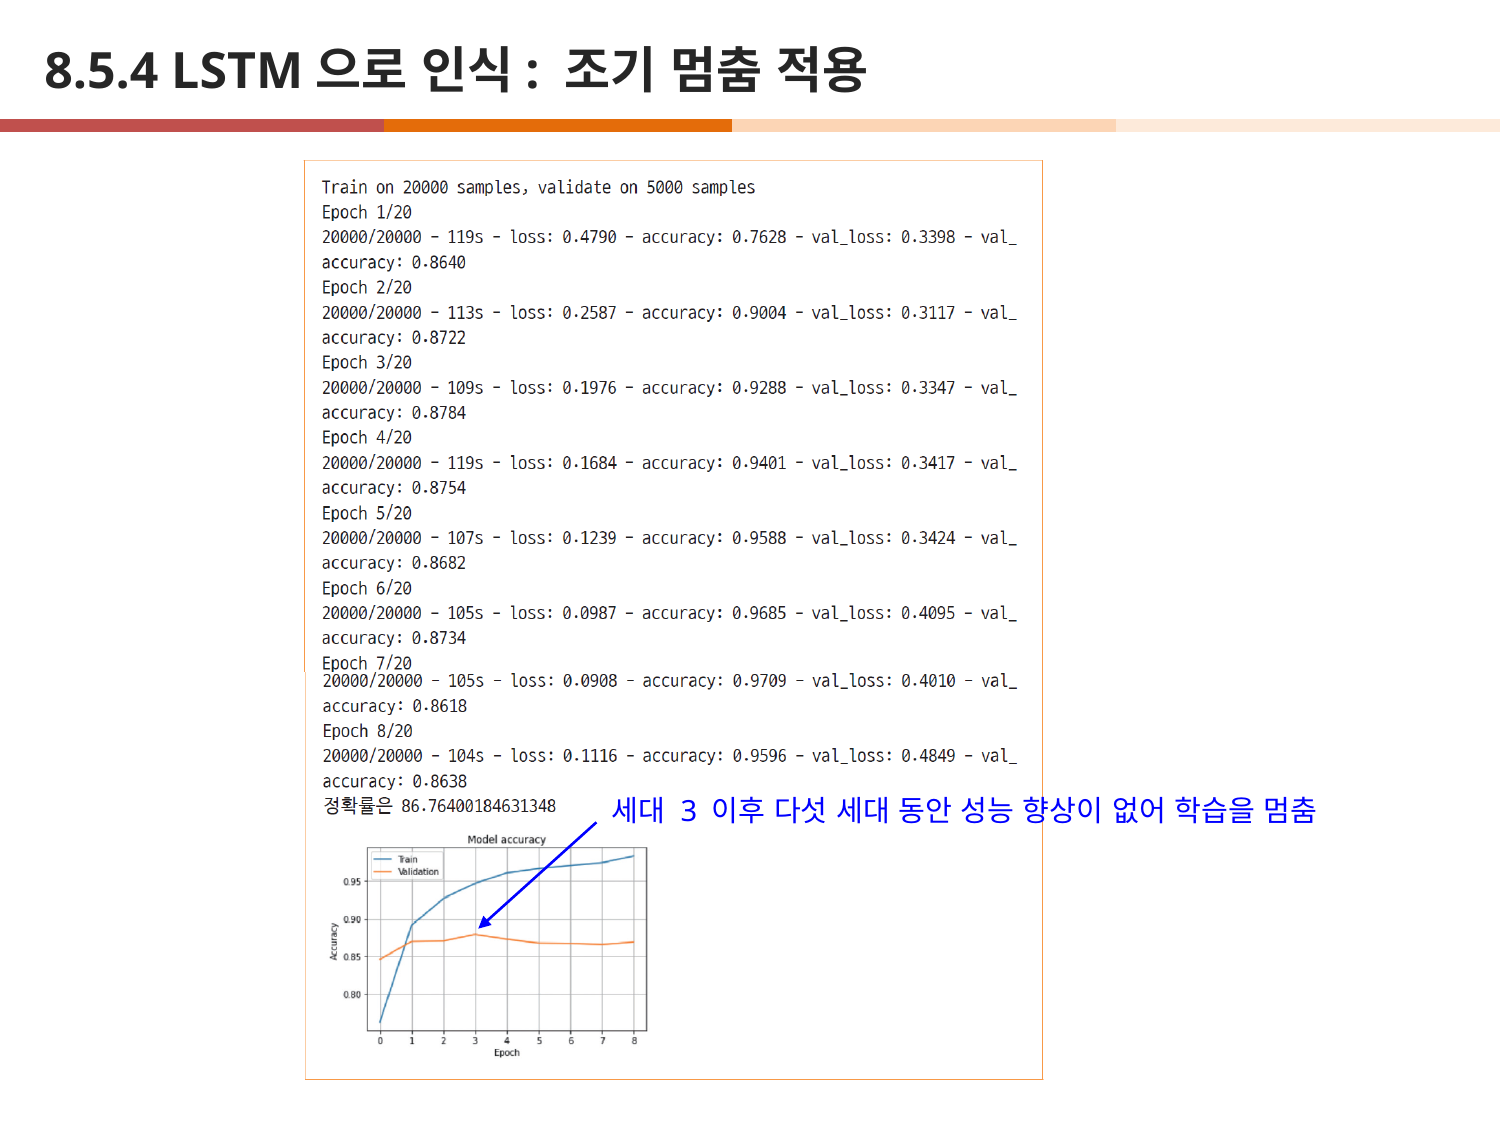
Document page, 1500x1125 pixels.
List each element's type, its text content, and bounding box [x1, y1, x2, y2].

text_box 세대 3 이후 다섯 세대 동안 성능 향상이 없어 학습을 멈춤 [1050, 775, 1382, 844]
picture [300, 156, 1046, 1083]
title 8.5.4 LSTM으로 인식: 조기 멈춤 적용 [29, 23, 1270, 114]
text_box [477, 822, 597, 929]
